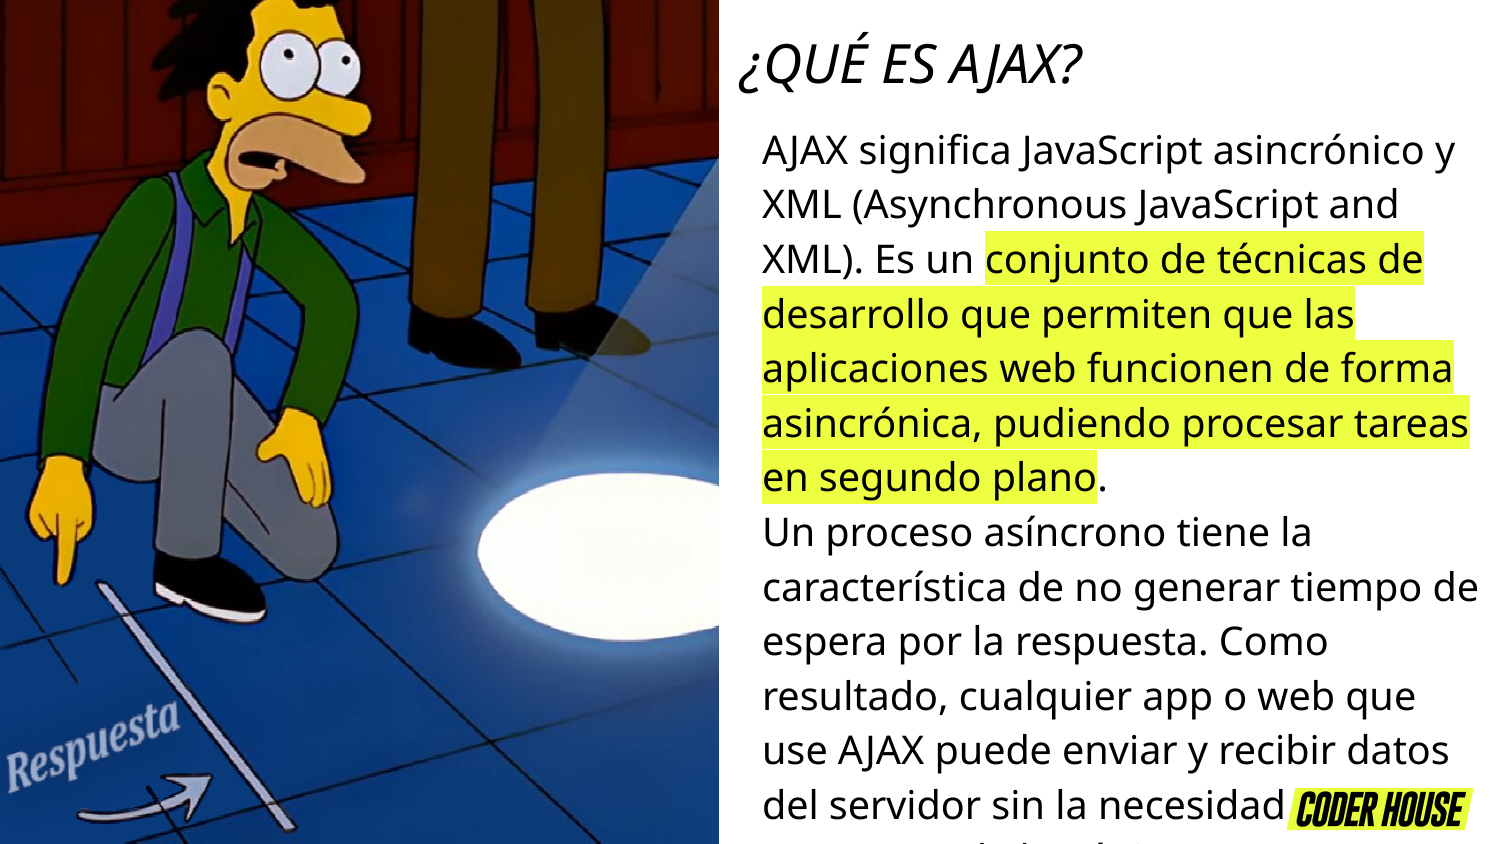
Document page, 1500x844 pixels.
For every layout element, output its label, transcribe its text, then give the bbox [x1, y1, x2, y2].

picture [0, 0, 719, 844]
text_box AJAX significa JavaScript asincrónico y XML (Asynchronous JavaScript and XML). Es un conjunto de técnicas de desarrollo que permiten que las aplicaciones web funcionen de forma asincrónica, pudiendo procesar tareas en segundo plano. Un proceso asíncrono tiene la característica de no generar tiempo de espera por la respuesta. Como resultado, cualquier app o web que use AJAX puede enviar y recibir datos del servidor sin la necesidad de volver a cargar toda la página. [747, 102, 1500, 730]
text_box ¿QUÉ ES AJAX? [725, 14, 1479, 103]
picture [1282, 781, 1478, 837]
